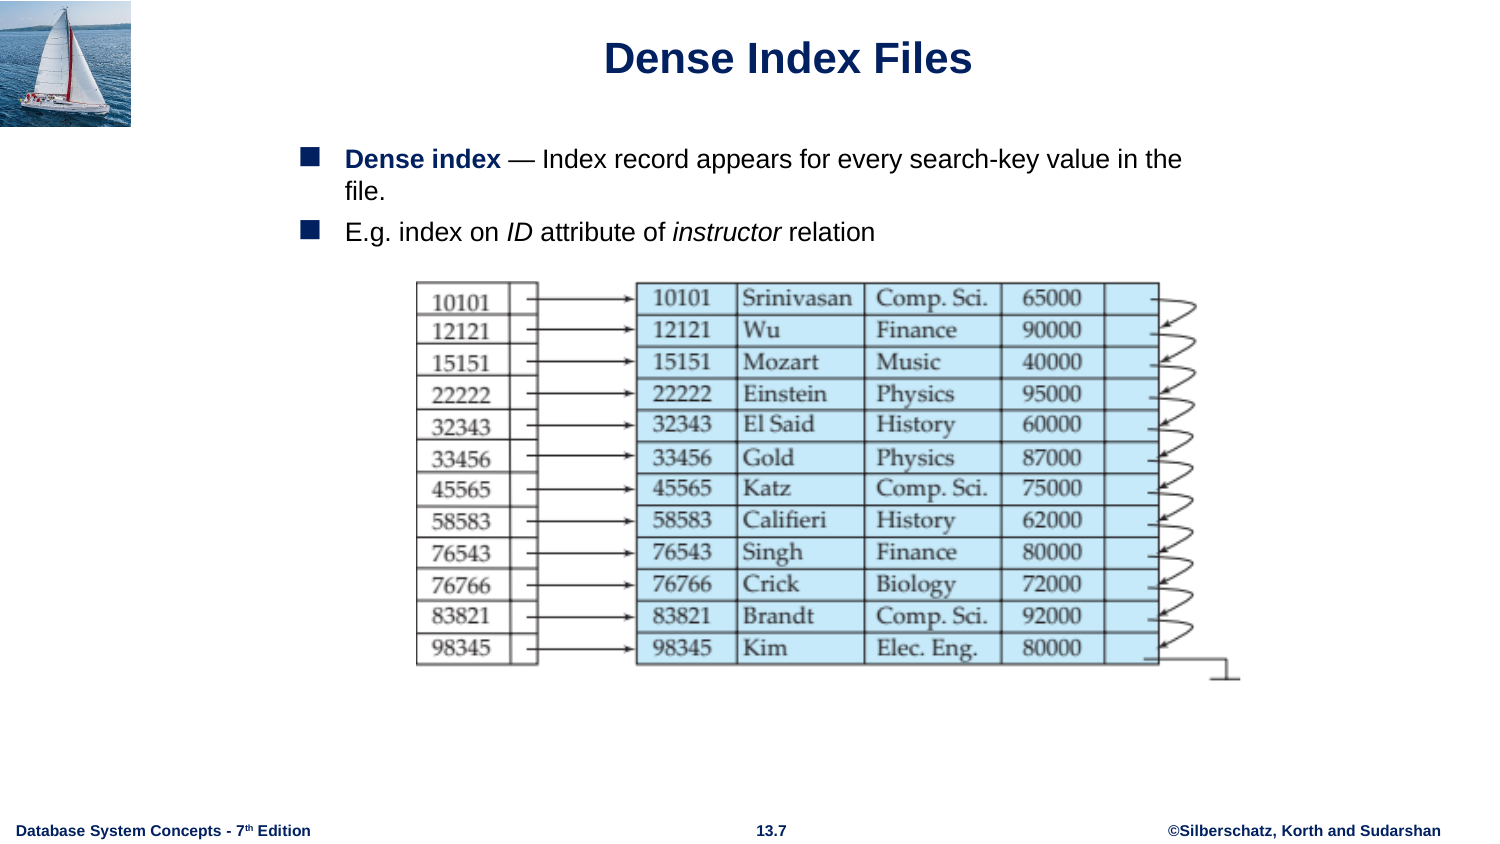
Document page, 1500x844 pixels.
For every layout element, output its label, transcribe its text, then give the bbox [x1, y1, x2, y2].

title Dense Index Files [125, 14, 1452, 90]
list Dense index — Index record appears for every search-key value in the file. E.g. index on ID attribute of instructor relation [287, 134, 1231, 278]
picture [415, 281, 1241, 683]
picture [0, 1, 131, 127]
